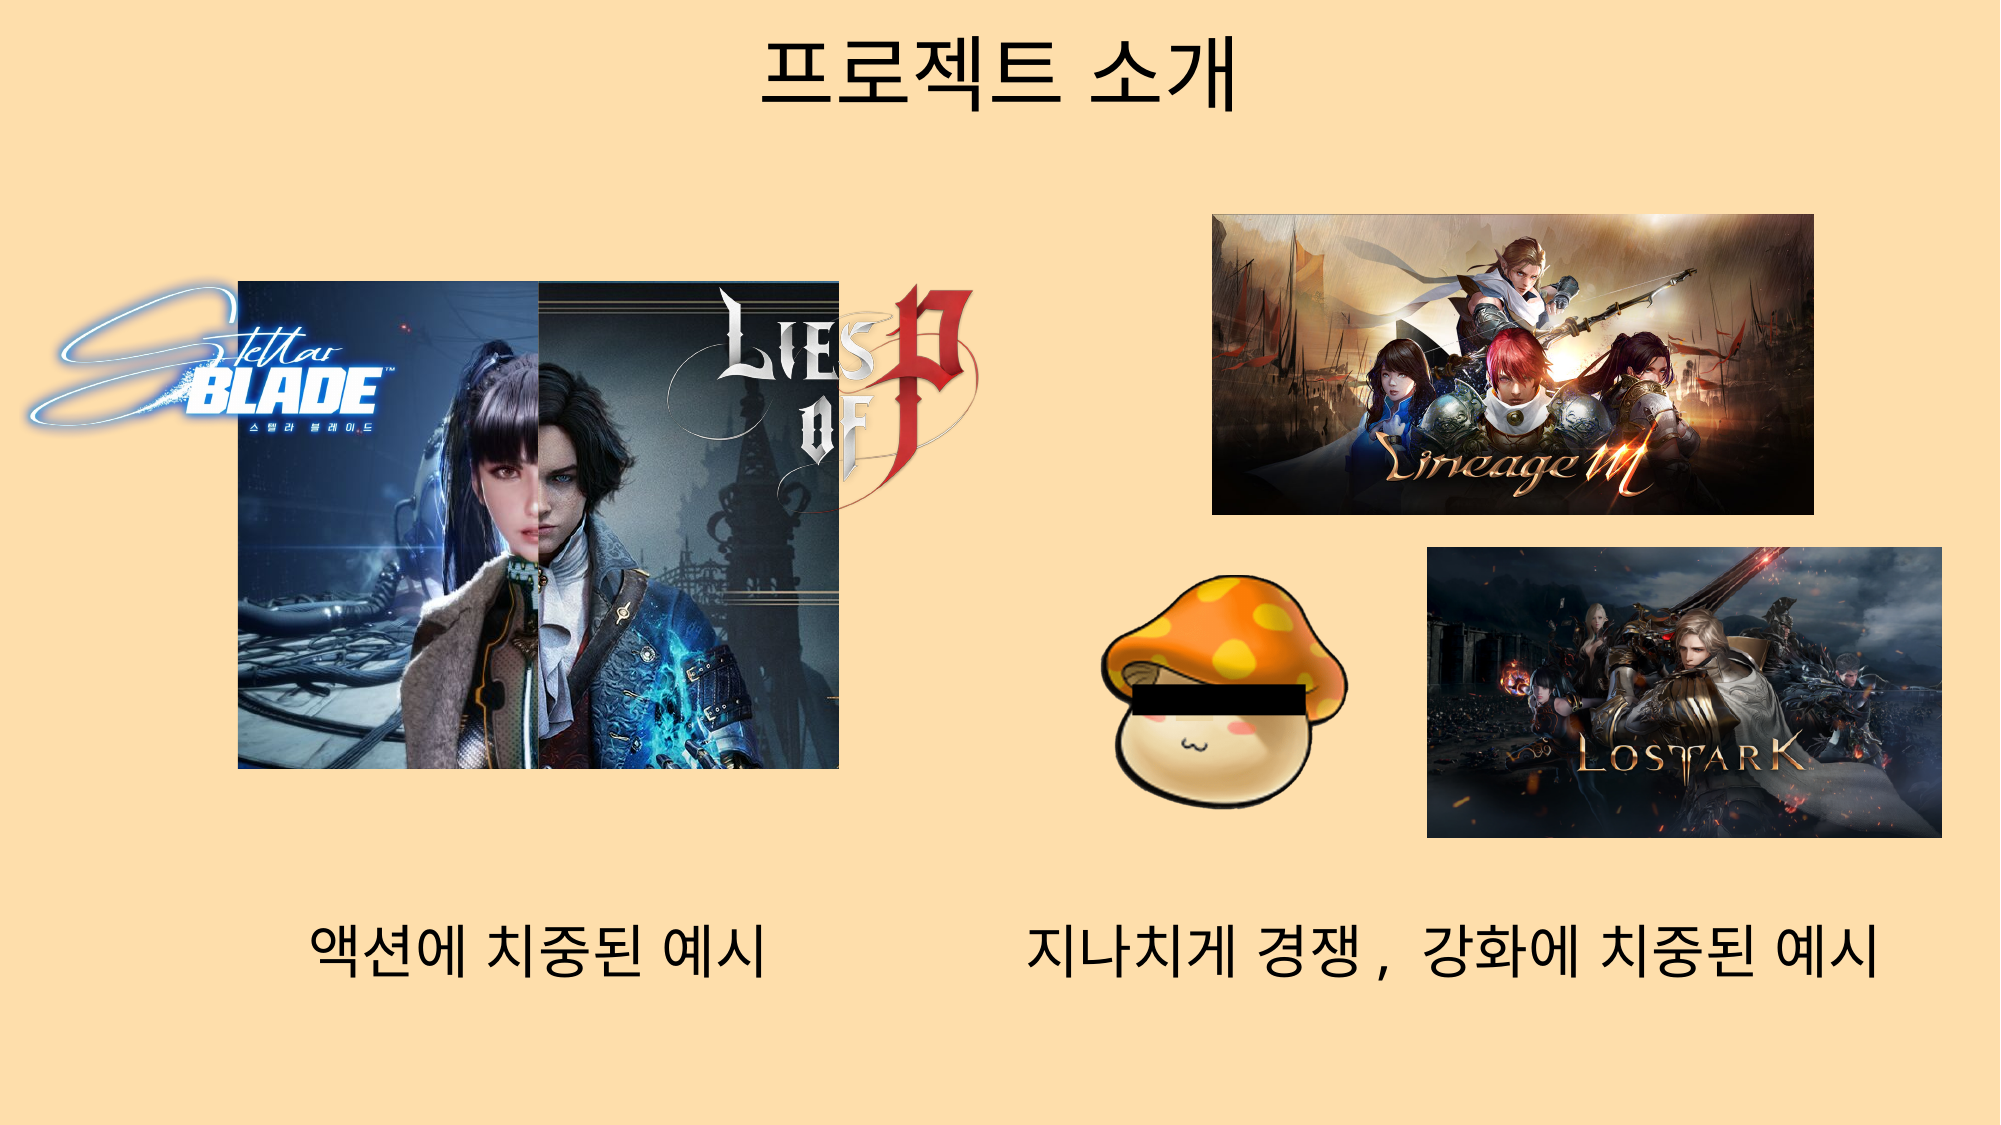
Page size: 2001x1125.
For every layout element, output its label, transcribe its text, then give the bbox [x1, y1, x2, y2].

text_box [1089, 557, 1361, 818]
picture [1212, 214, 1814, 515]
text_box 지나치게 경쟁, 강화에 치중된 예시 [999, 907, 1924, 993]
picture [1427, 547, 1942, 838]
text_box 프로젝트 소개 [0, 15, 2000, 130]
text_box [19, 273, 980, 769]
text_box 액션에 치중된 예시 [114, 907, 962, 993]
